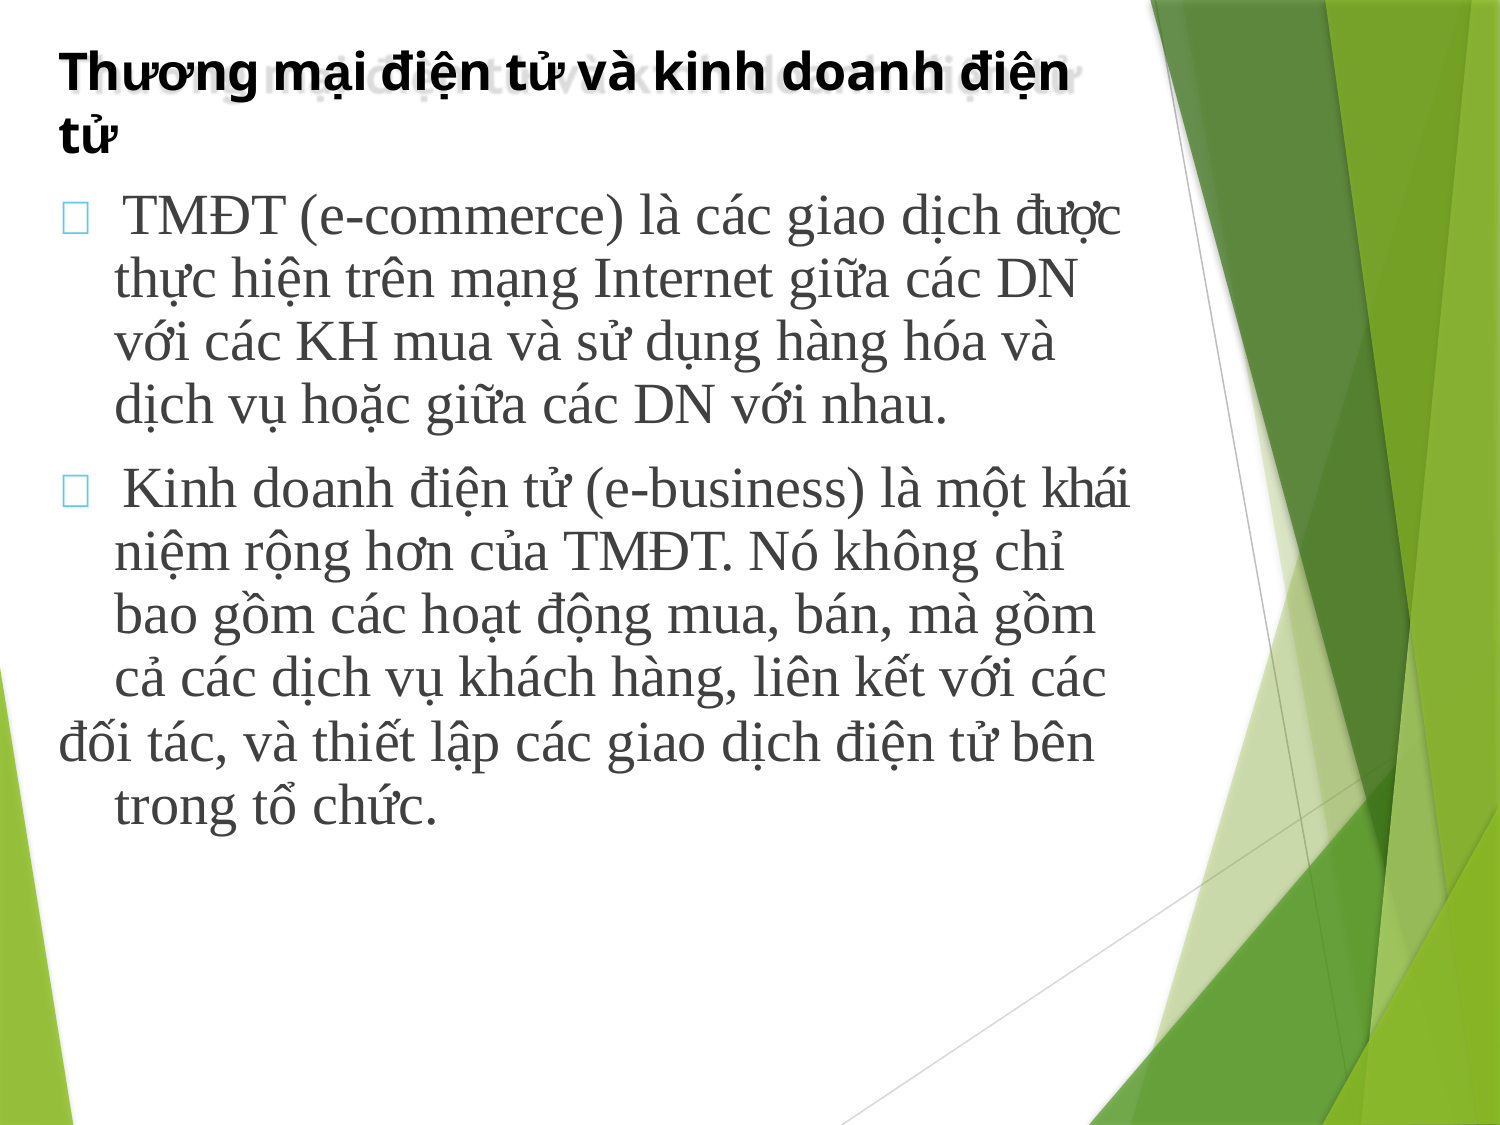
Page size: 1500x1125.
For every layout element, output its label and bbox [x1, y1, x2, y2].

text_box [3, 0, 1500, 1125]
